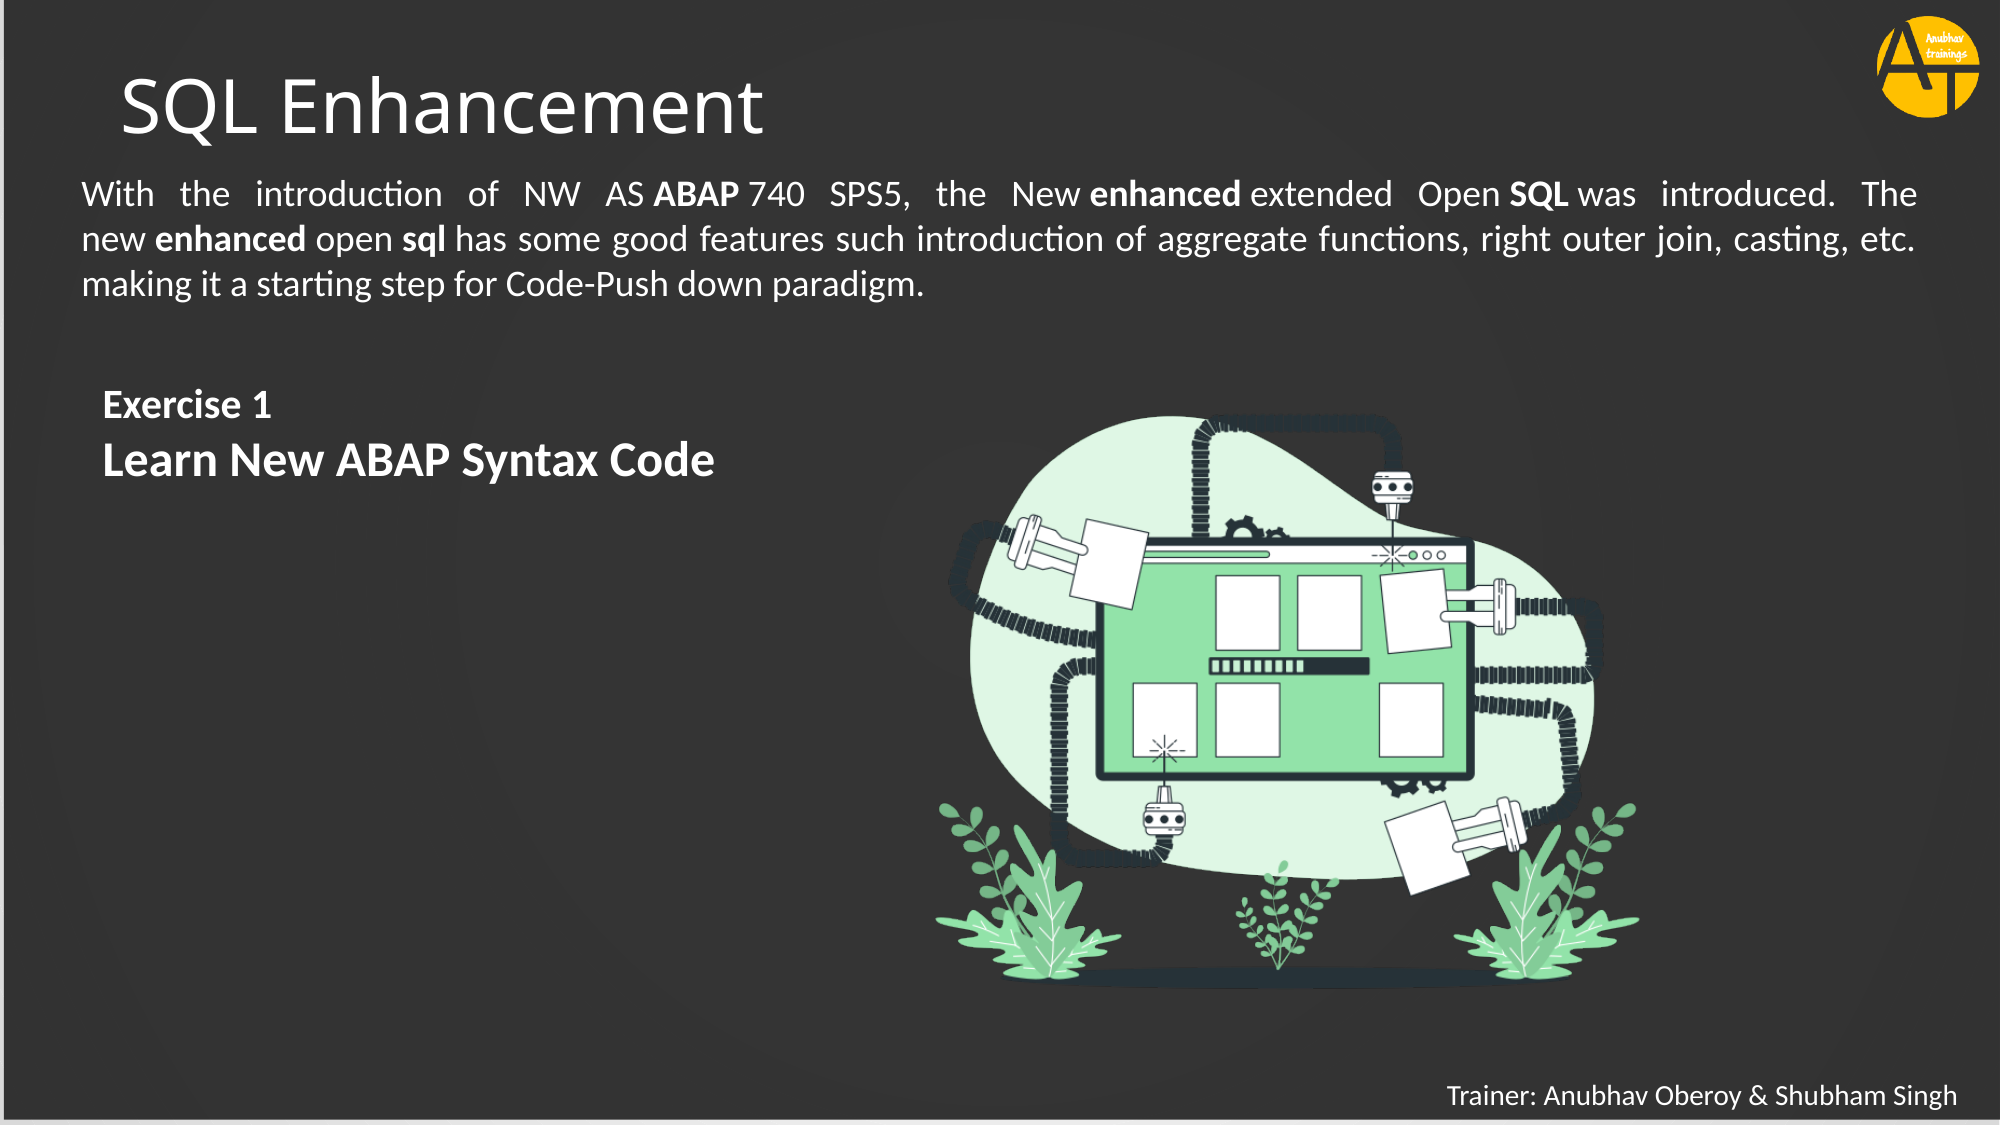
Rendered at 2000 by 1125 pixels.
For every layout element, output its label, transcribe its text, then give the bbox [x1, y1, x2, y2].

picture [1866, 9, 1985, 126]
title SQL Enhancement [99, 45, 1900, 161]
footer Trainer: Anubhav Oberoy & Shubham Singh [1413, 1070, 1992, 1118]
text_box With the introduction of NW AS ABAP 740 SPS5, the New enhanced extended Open SQL was introduced. The new enhanced open sql has some good features such introduction of aggregate functions, right outer join, casting, etc. making it a starting step for Code-Push down paradigm. [66, 161, 1933, 356]
text_box [2, 0, 2000, 1122]
text_box Exercise 1 Learn New ABAP Syntax Code [87, 368, 881, 554]
picture [887, 296, 1697, 1107]
